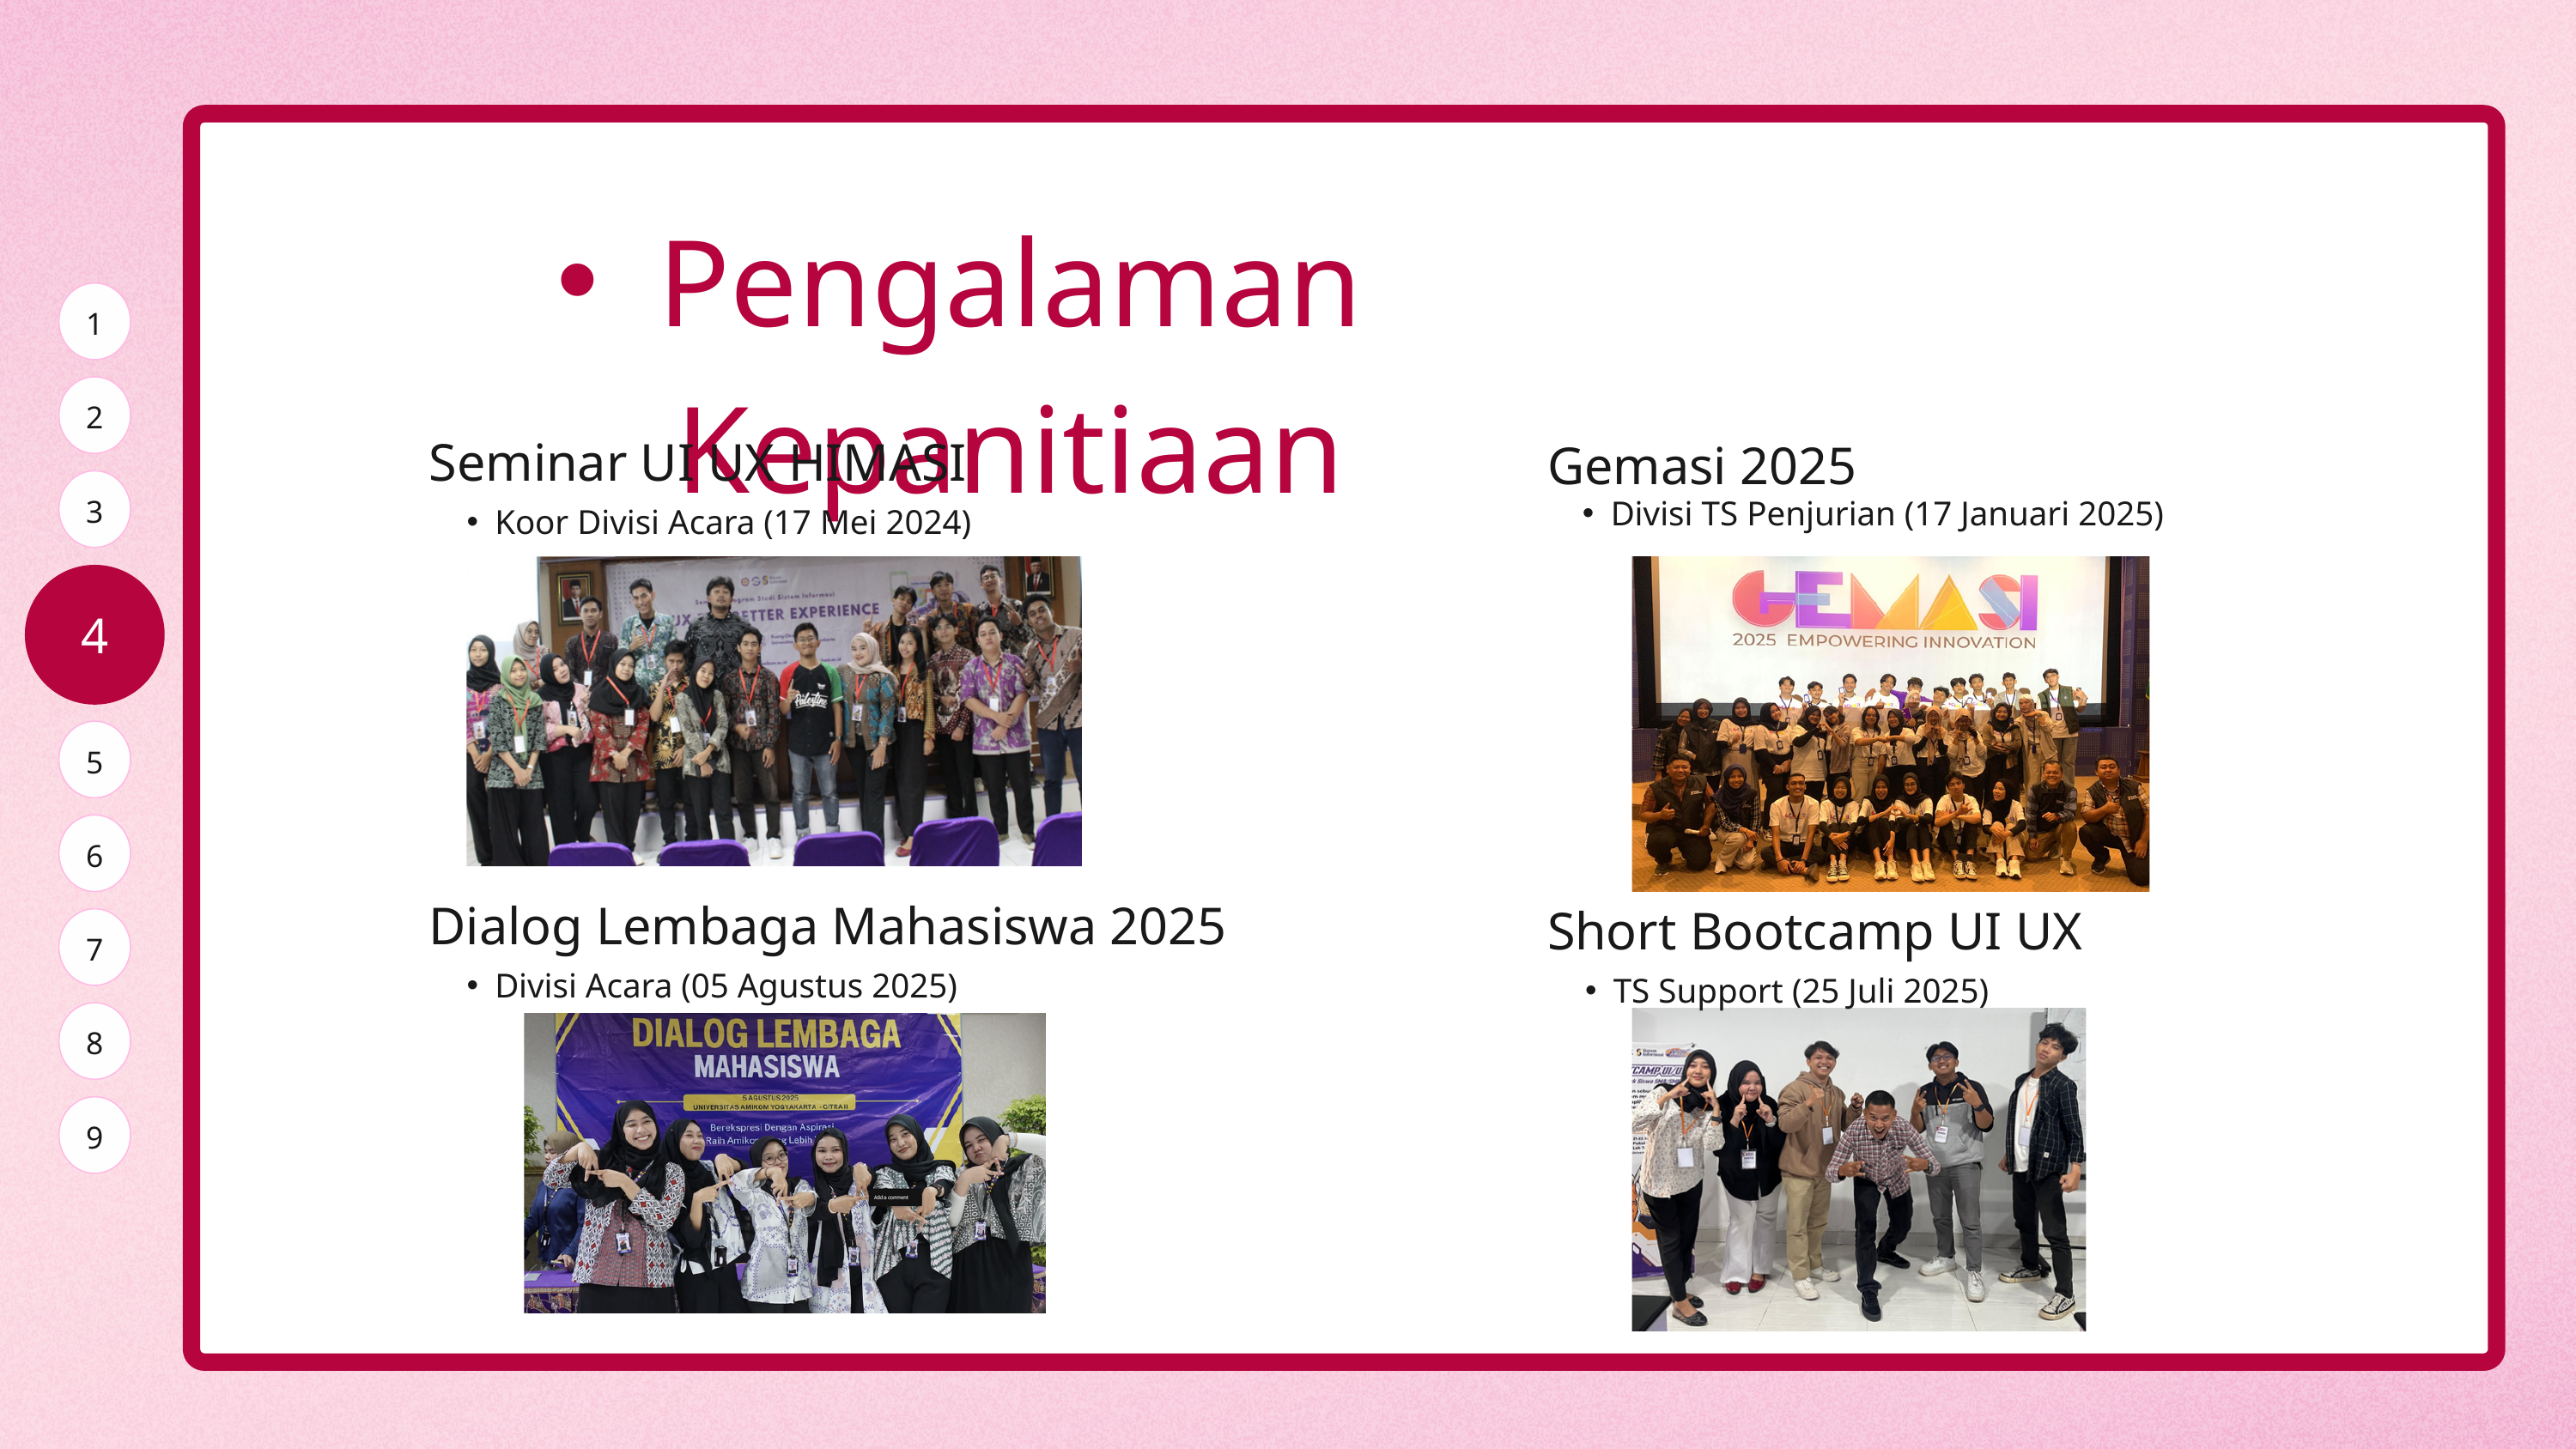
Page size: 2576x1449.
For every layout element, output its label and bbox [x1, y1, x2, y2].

text_box [58, 282, 131, 361]
text_box [58, 1096, 131, 1174]
text_box [58, 908, 131, 986]
text_box [0, 0, 2576, 1449]
text_box [1631, 555, 2150, 892]
text_box [24, 564, 165, 706]
text_box [58, 815, 131, 892]
text_box [58, 470, 131, 548]
text_box [58, 376, 131, 454]
text_box [58, 720, 131, 798]
text_box [191, 113, 2497, 1362]
text_box [58, 1002, 131, 1080]
